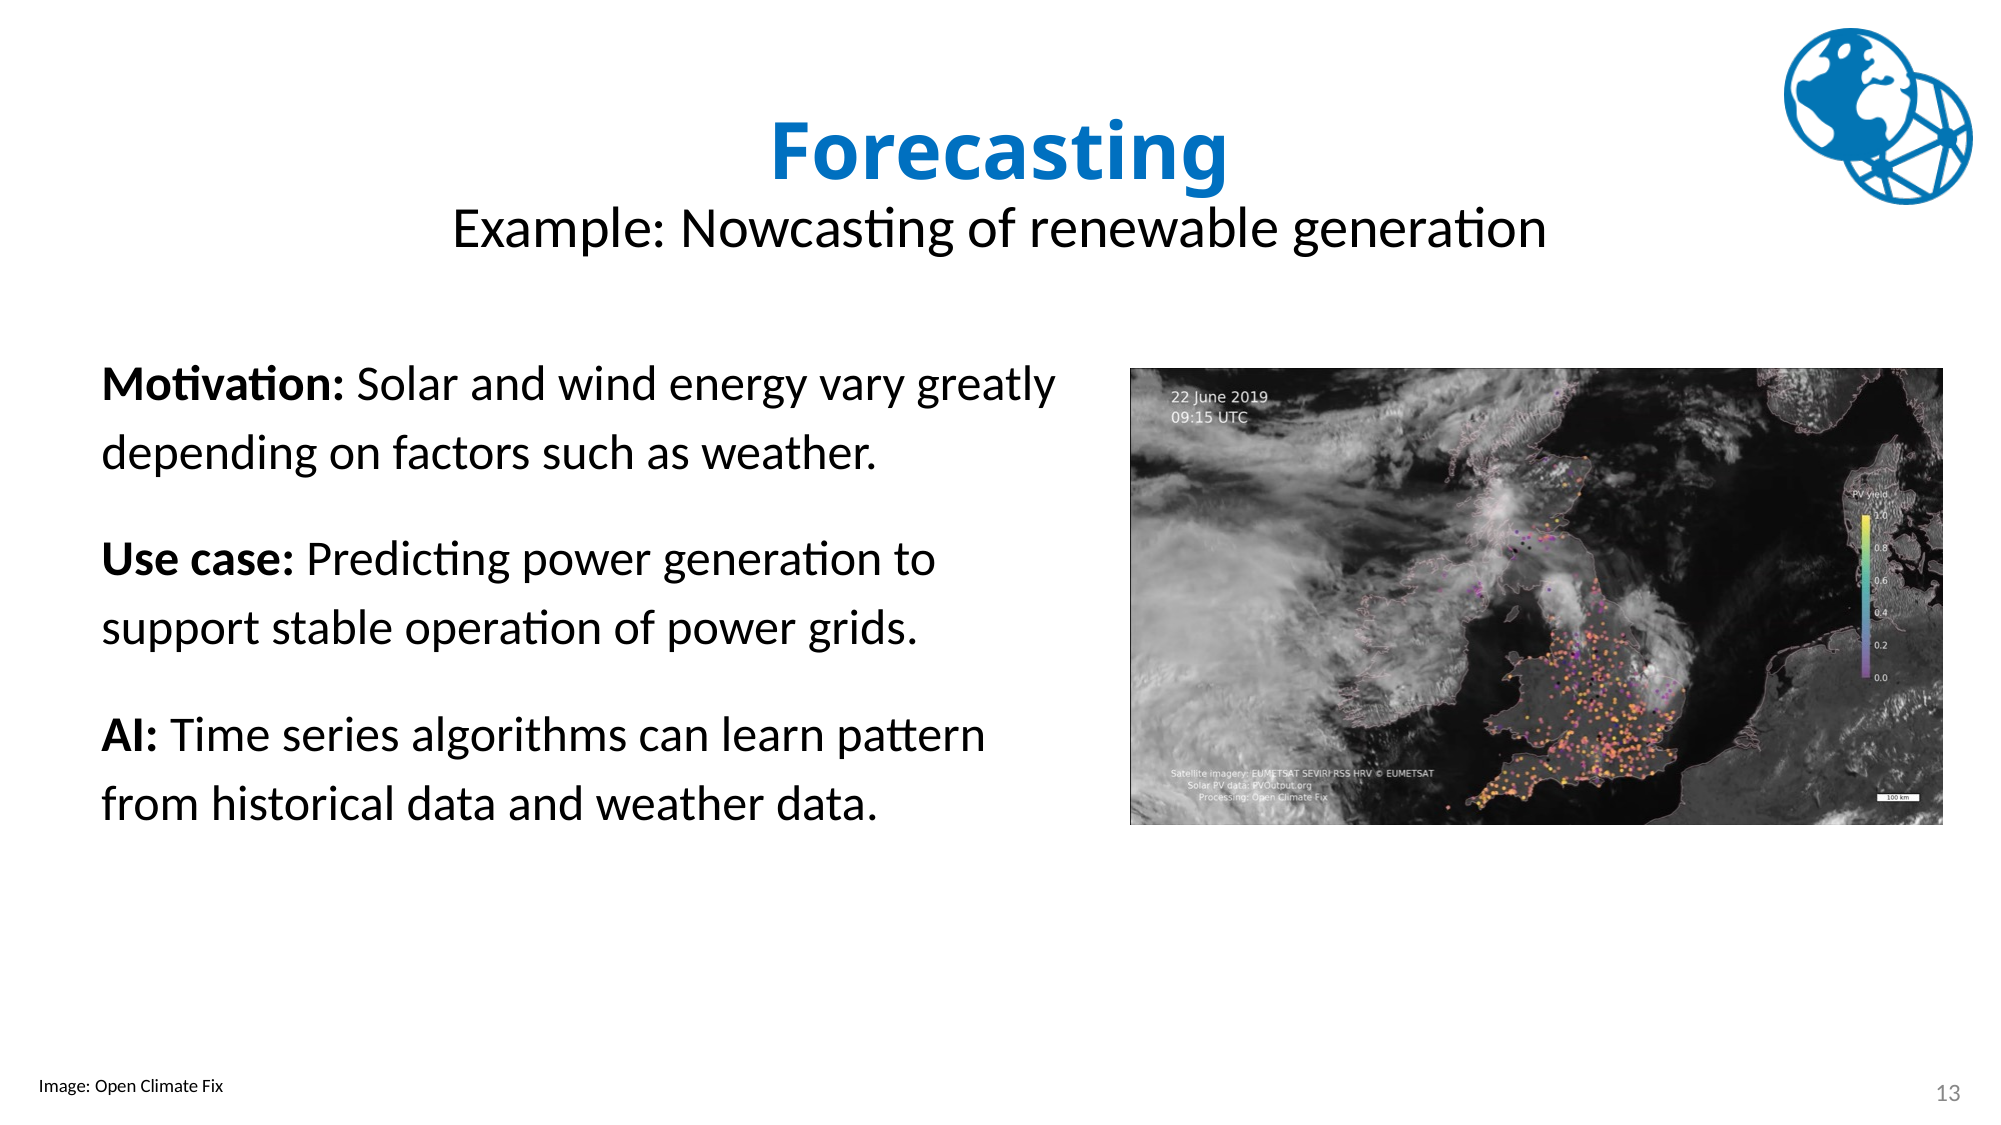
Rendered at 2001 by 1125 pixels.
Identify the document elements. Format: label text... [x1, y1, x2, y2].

slide_number 13 [1525, 1061, 1976, 1122]
list Motivation: Solar and wind energy vary greatly depending on factors such as weather. Use case: Predicting power generation to support stable operation of power grids. AI: Time series algorithms can learn pattern from historical data and weather data. [86, 333, 1098, 1024]
text_box Image: Open Climate Fix [23, 1058, 592, 1119]
title Forecasting Example: Nowcasting of renewable generation [0, 22, 2000, 240]
picture [1130, 367, 1944, 825]
